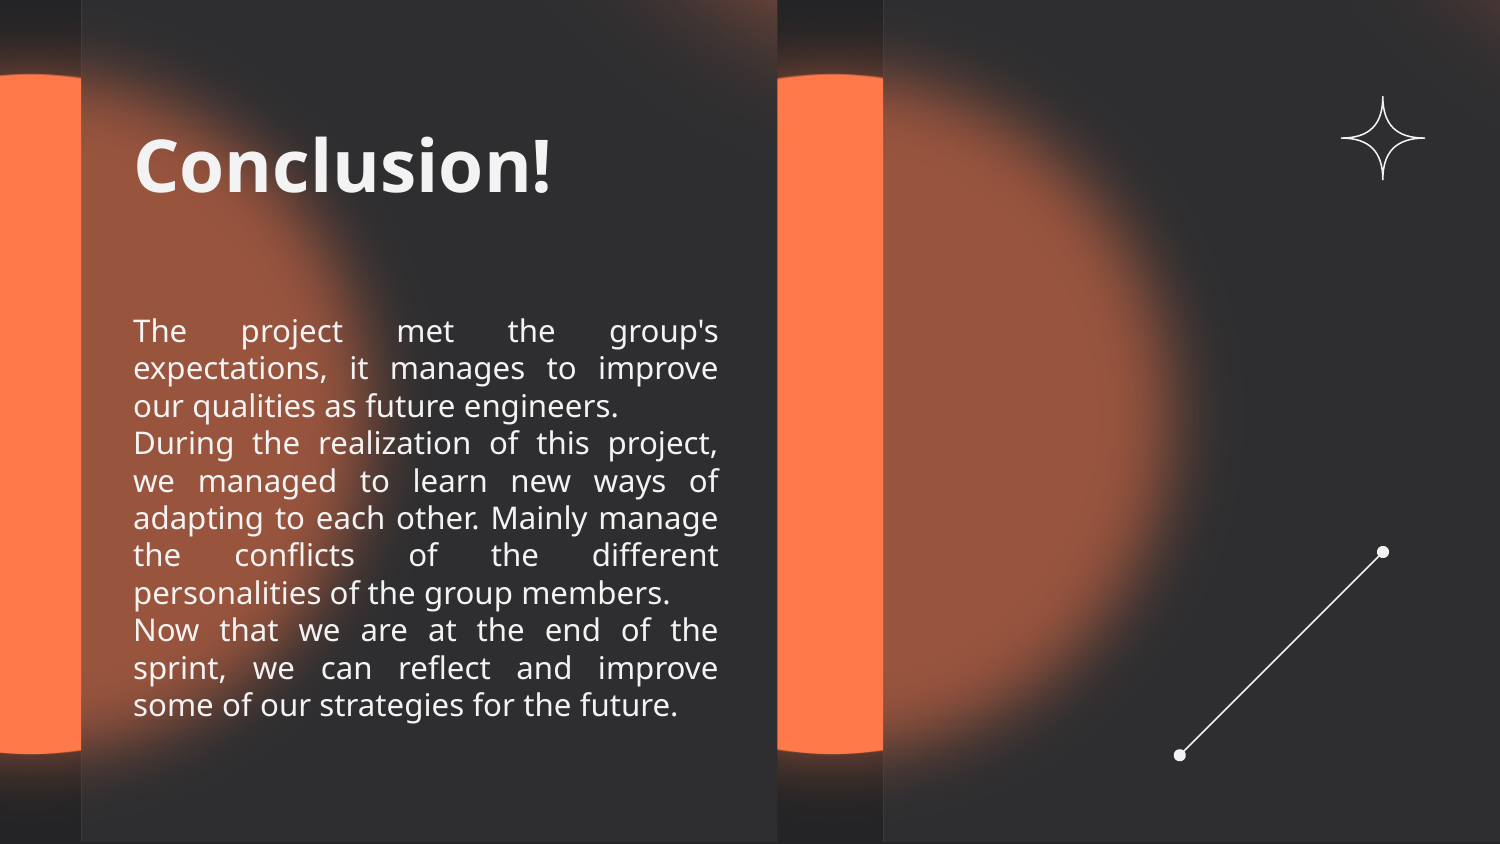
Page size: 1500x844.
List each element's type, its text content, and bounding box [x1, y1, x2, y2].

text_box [1179, 551, 1384, 756]
picture [0, 0, 1500, 842]
title Conclusion! [118, 94, 823, 232]
list The project met the group's expectations, it manages to improve our qualities as future engineers. During the realization of this project, we managed to learn new ways of adapting to each other. Mainly manage the conflicts of the different personalities of the group members. Now that we are at the end of the sprint, we can reflect and improve some of our strategies for the future. [118, 302, 735, 732]
text_box [1341, 96, 1425, 180]
